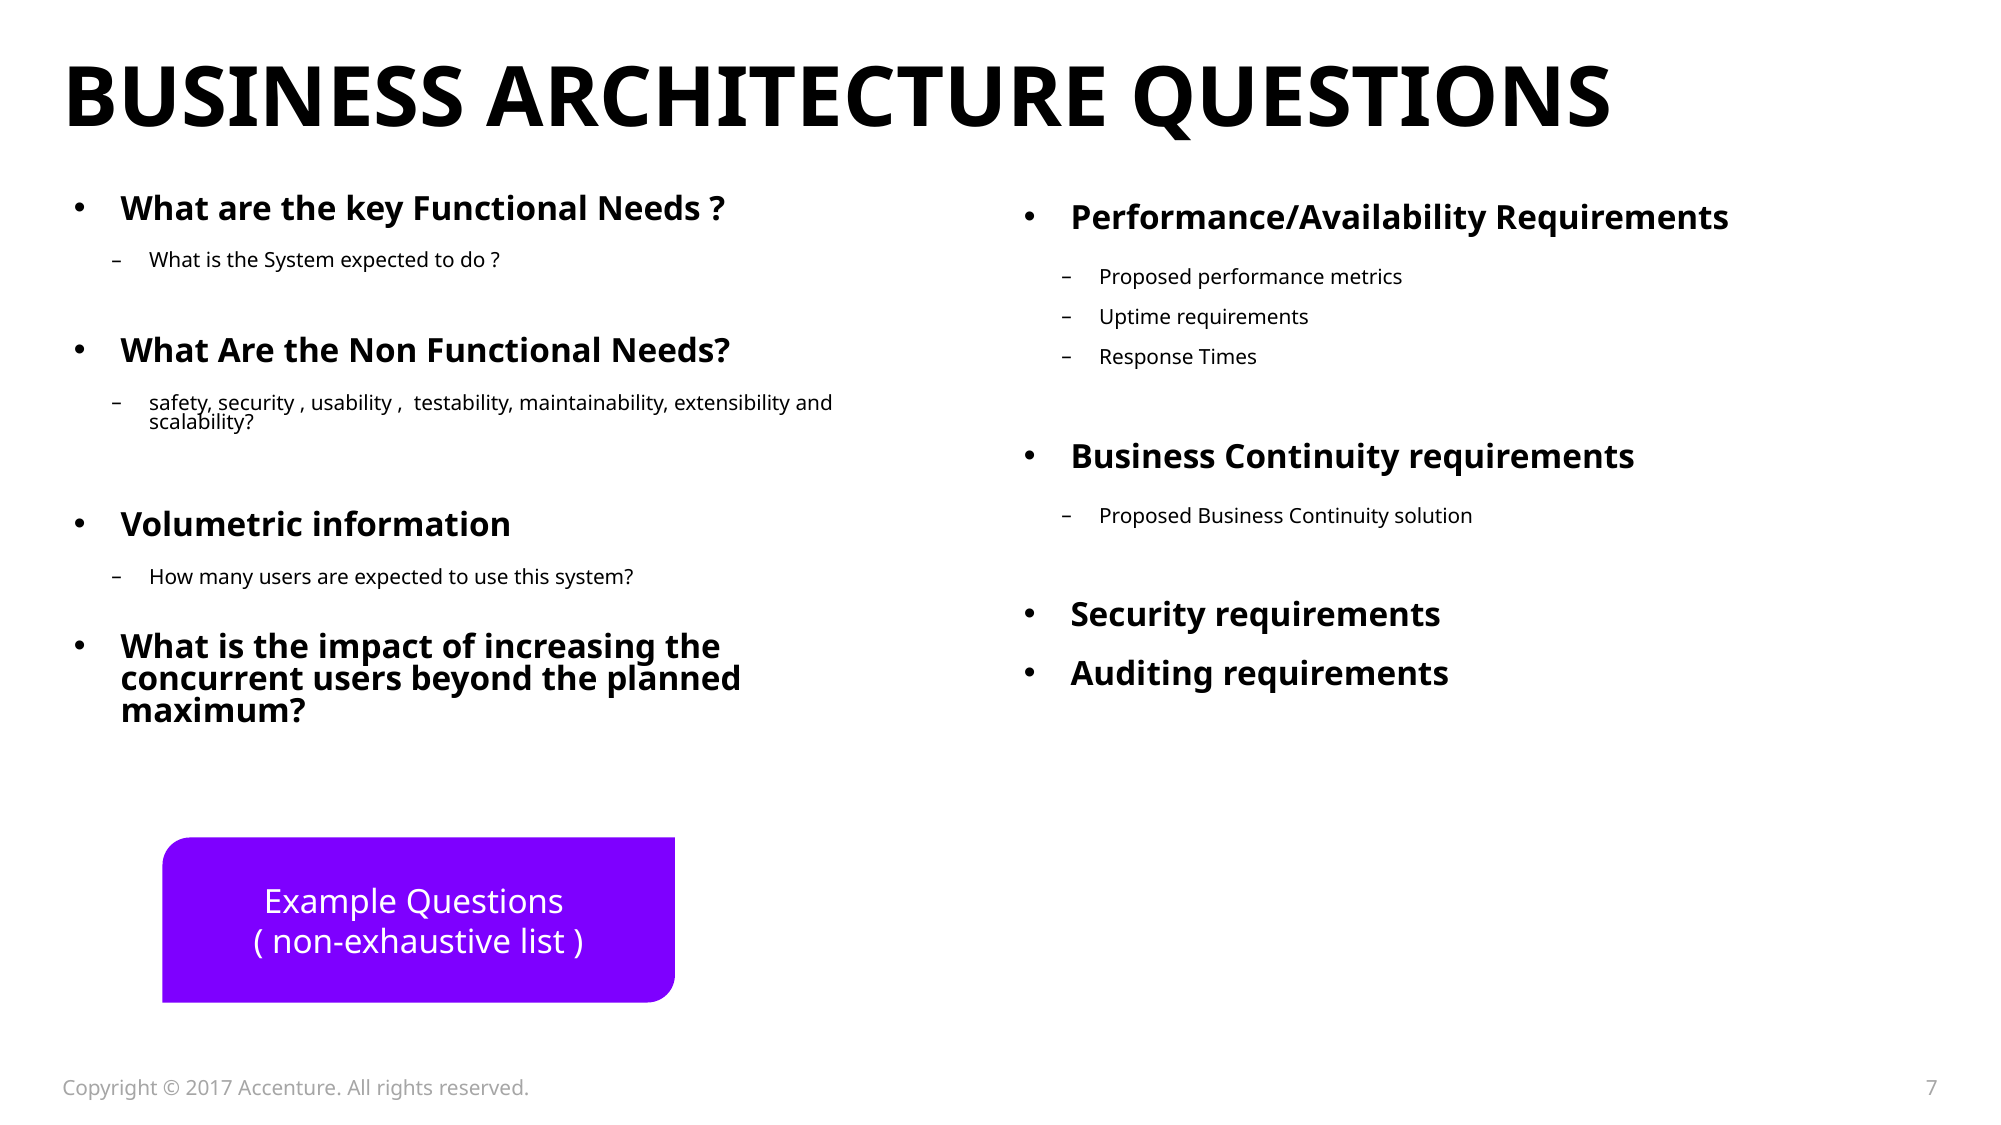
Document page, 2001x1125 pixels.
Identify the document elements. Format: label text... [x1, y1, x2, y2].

title Business Architecture questions [62, 62, 1938, 225]
slide_number 7 [1887, 1069, 1938, 1104]
text_box What are the key Functional Needs ? What is the System expected to do ? What Are the Non Functional Needs? safety, security , usability , testability, maintainability, extensibility and scalability? Volumetric information How many users are expected to use this system? What is the impact of increasing the concurrent users beyond the planned maximum? [49, 187, 925, 1003]
text_box Performance/Availability Requirements Proposed performance metrics Uptime requirements Response Times Business Continuity requirements Proposed Business Continuity solution Security requirements Auditing requirements [999, 134, 1938, 950]
footer Copyright © 2017 Accenture. All rights reserved. [62, 1069, 1000, 1104]
text_box Example Questions ( non-exhaustive list ) [161, 836, 676, 1004]
